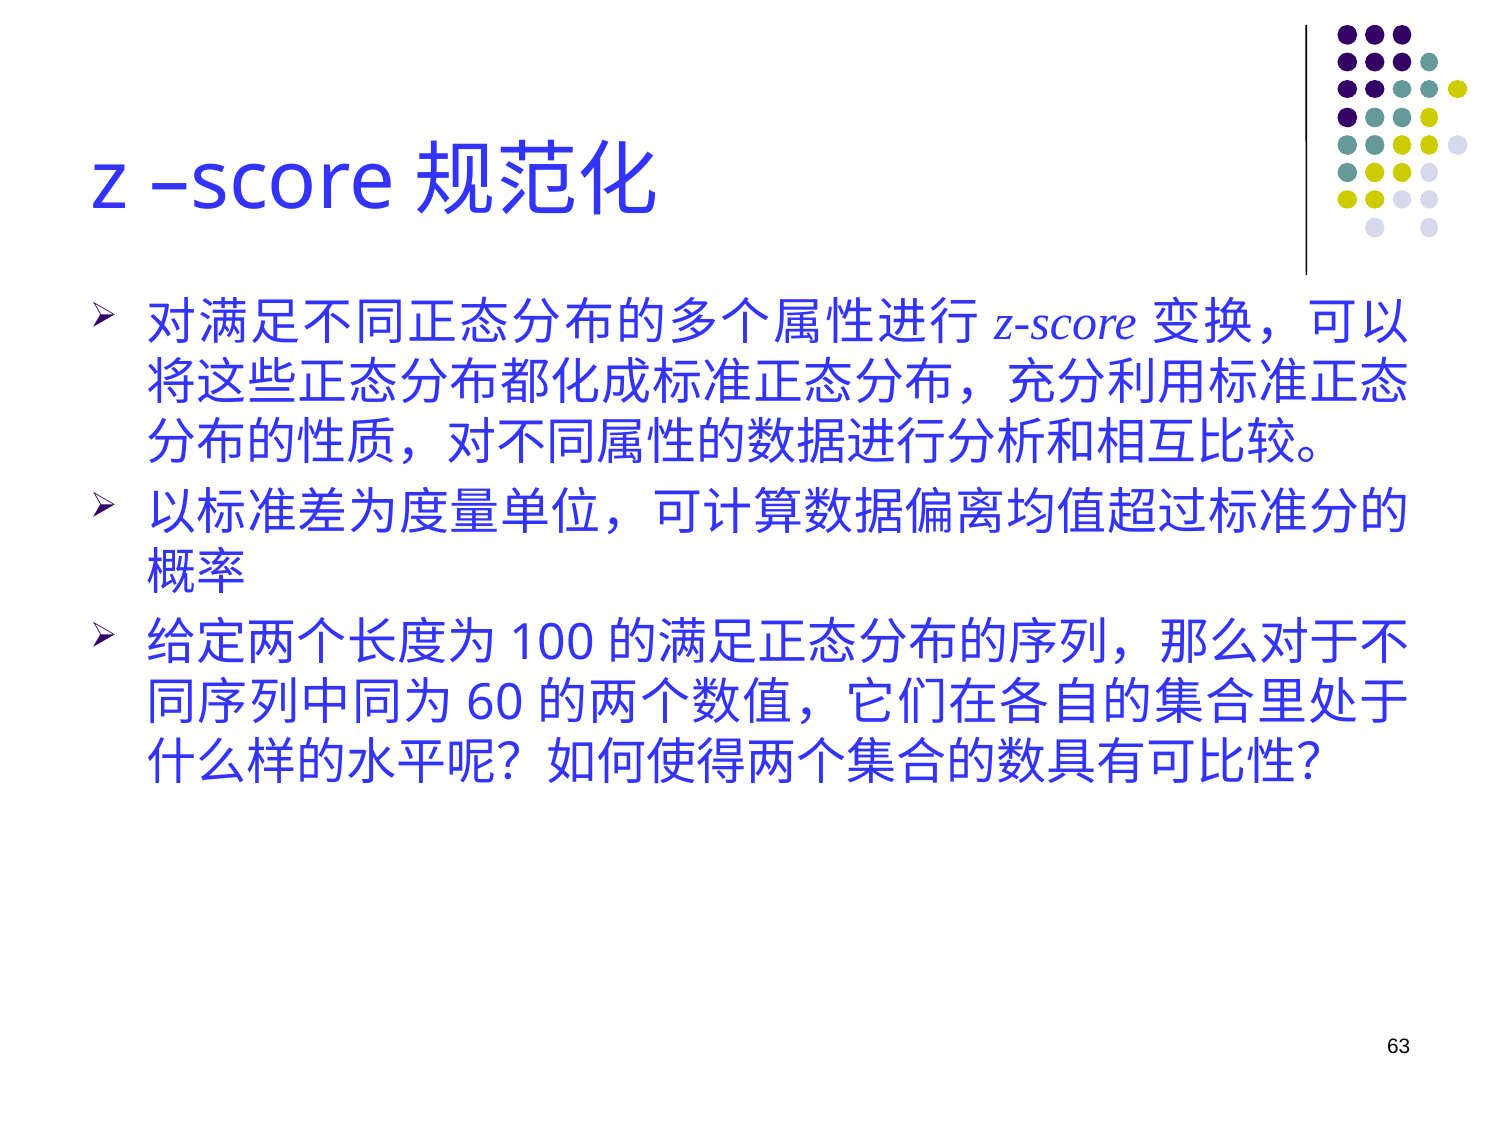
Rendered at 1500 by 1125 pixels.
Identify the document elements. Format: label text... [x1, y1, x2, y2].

slide_number 63 [1074, 1024, 1426, 1101]
list 对满足不同正态分布的多个属性进行z-score变换，可以将这些正态分布都化成标准正态分布，充分利用标准正态分布的性质，对不同属性的数据进行分析和相互比较。 以标准差为度量单位，可计算数据偏离均值超过标准分的概率 给定两个长度为100的满足正态分布的序列，那么对于不同序列中同为60的两个数值，它们在各自的集合里处于什么样的水平呢？如何使得两个集合的数具有可比性？ [75, 282, 1425, 1006]
title z –score规范化 [75, 20, 1313, 233]
